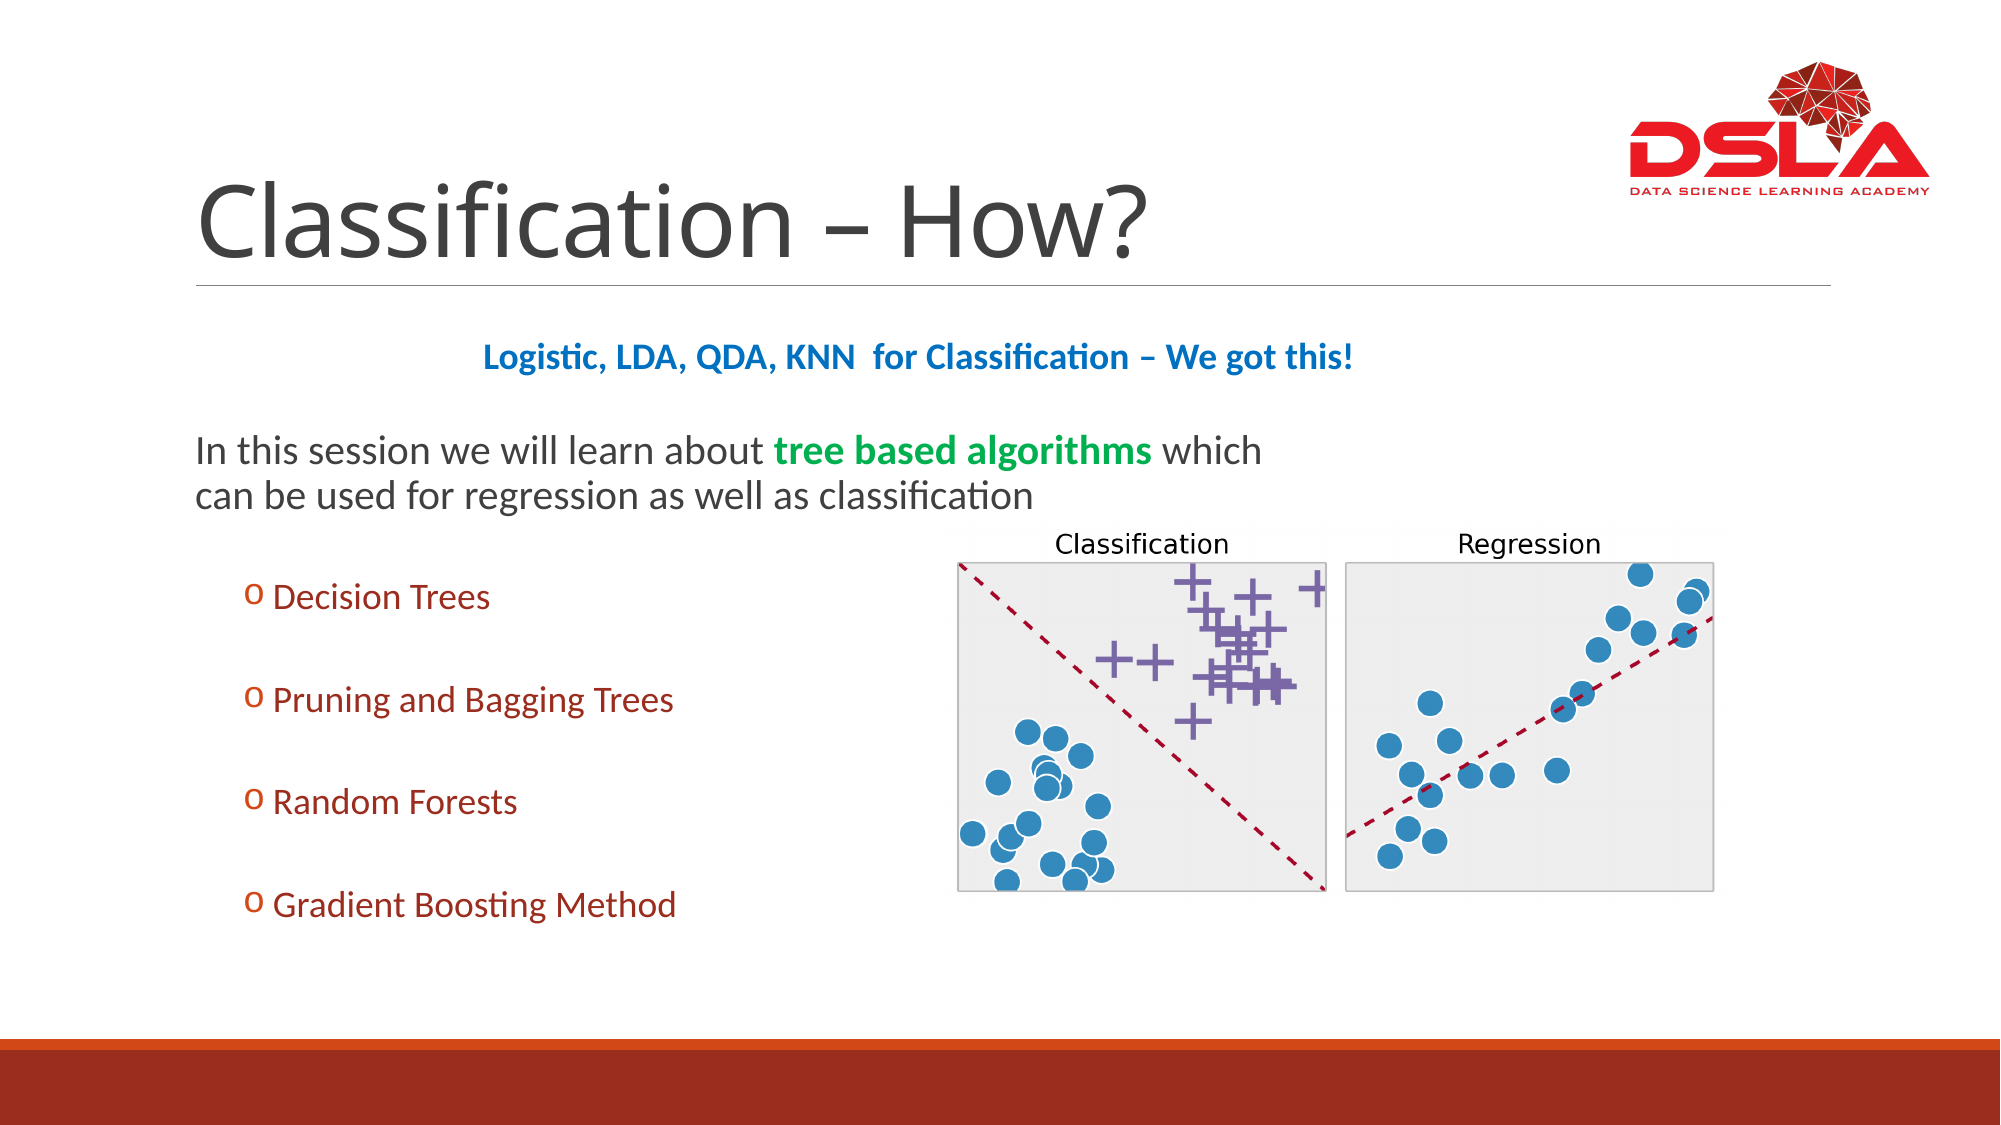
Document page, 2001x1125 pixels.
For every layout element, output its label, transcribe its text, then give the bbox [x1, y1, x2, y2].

title Classification – How? [180, 47, 1830, 285]
list In this session we will learn about tree based algorithms which can be used for regression as well as classification Decision Trees Pruning and Bagging Trees Random Forests Gradient Boosting Method [180, 421, 1301, 969]
picture [1605, 16, 1973, 242]
text_box Logistic, LDA, QDA, KNN for Classification – We got this! [468, 324, 1626, 385]
picture [938, 513, 1733, 911]
